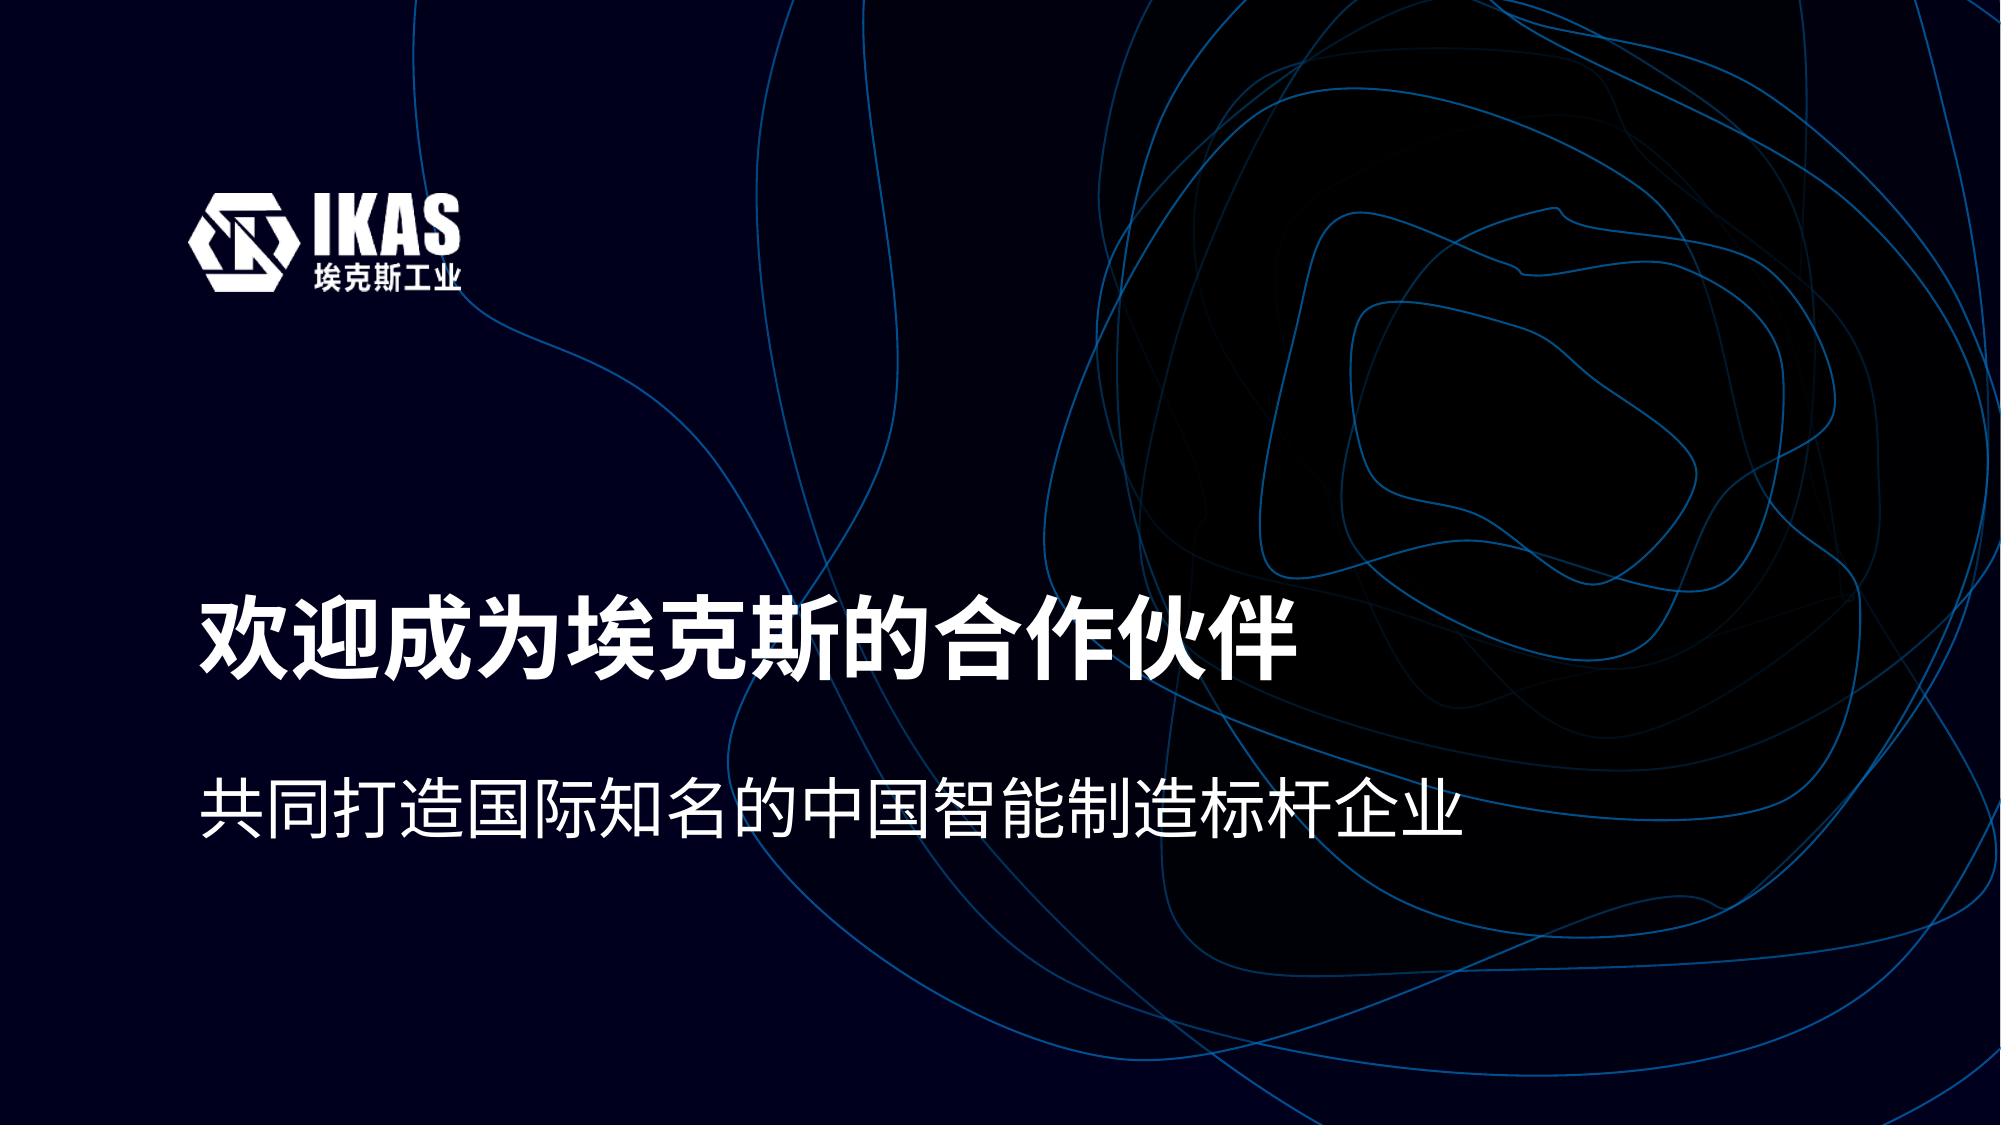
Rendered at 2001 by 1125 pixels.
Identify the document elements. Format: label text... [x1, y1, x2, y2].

picture [188, 193, 461, 292]
list 欢迎成为埃克斯的合作伙伴 [183, 539, 1424, 709]
text_box 共同打造国际知名的中国智能制造标杆企业 [183, 754, 1766, 841]
